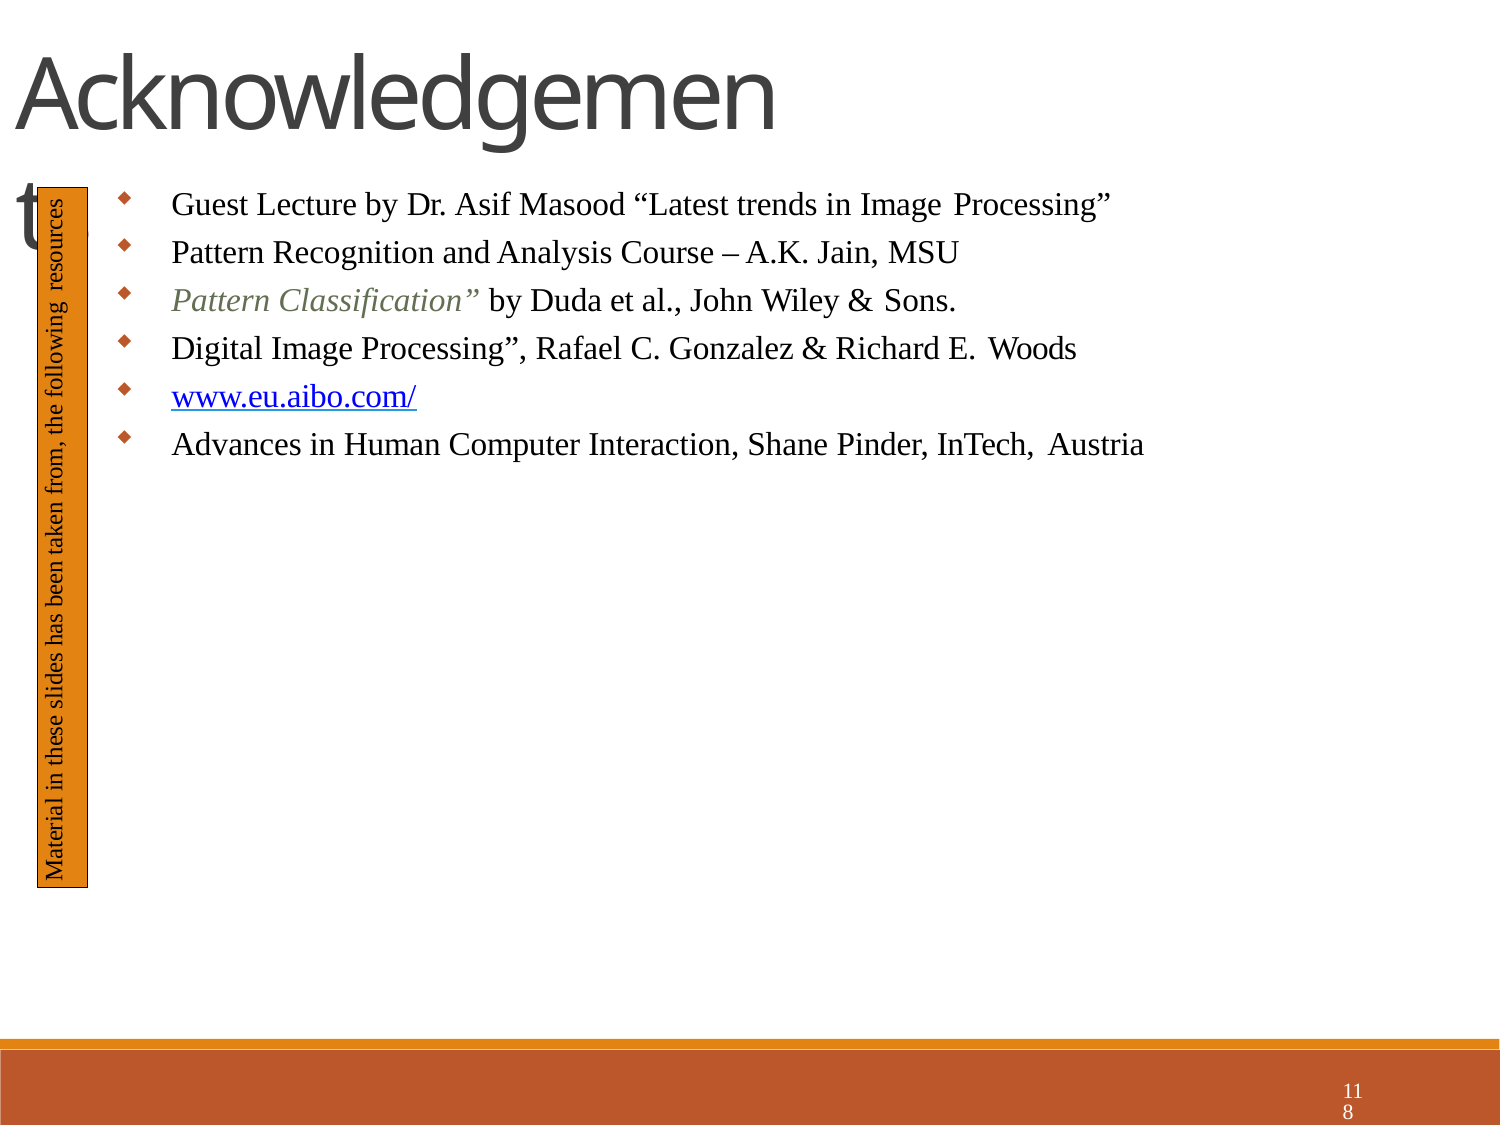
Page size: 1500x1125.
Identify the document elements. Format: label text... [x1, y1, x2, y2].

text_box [0, 1038, 1500, 1125]
title Acknowledgements [12, 27, 789, 270]
text_box Guest Lecture by Dr. Asif Masood “Latest trends in Image Processing” Pattern Recognition and Analysis Course – A.K. Jain, MSU Pattern Classification” by Duda et al., John Wiley & Sons. Digital Image Processing”, Rafael C. Gonzalez & Richard E. Woods www.eu.aibo.com/ Advances in Human Computer Interaction, Shane Pinder, InTech, Austria [112, 172, 1156, 462]
text_box Material in these slides has been taken from, the following resources [37, 187, 88, 888]
